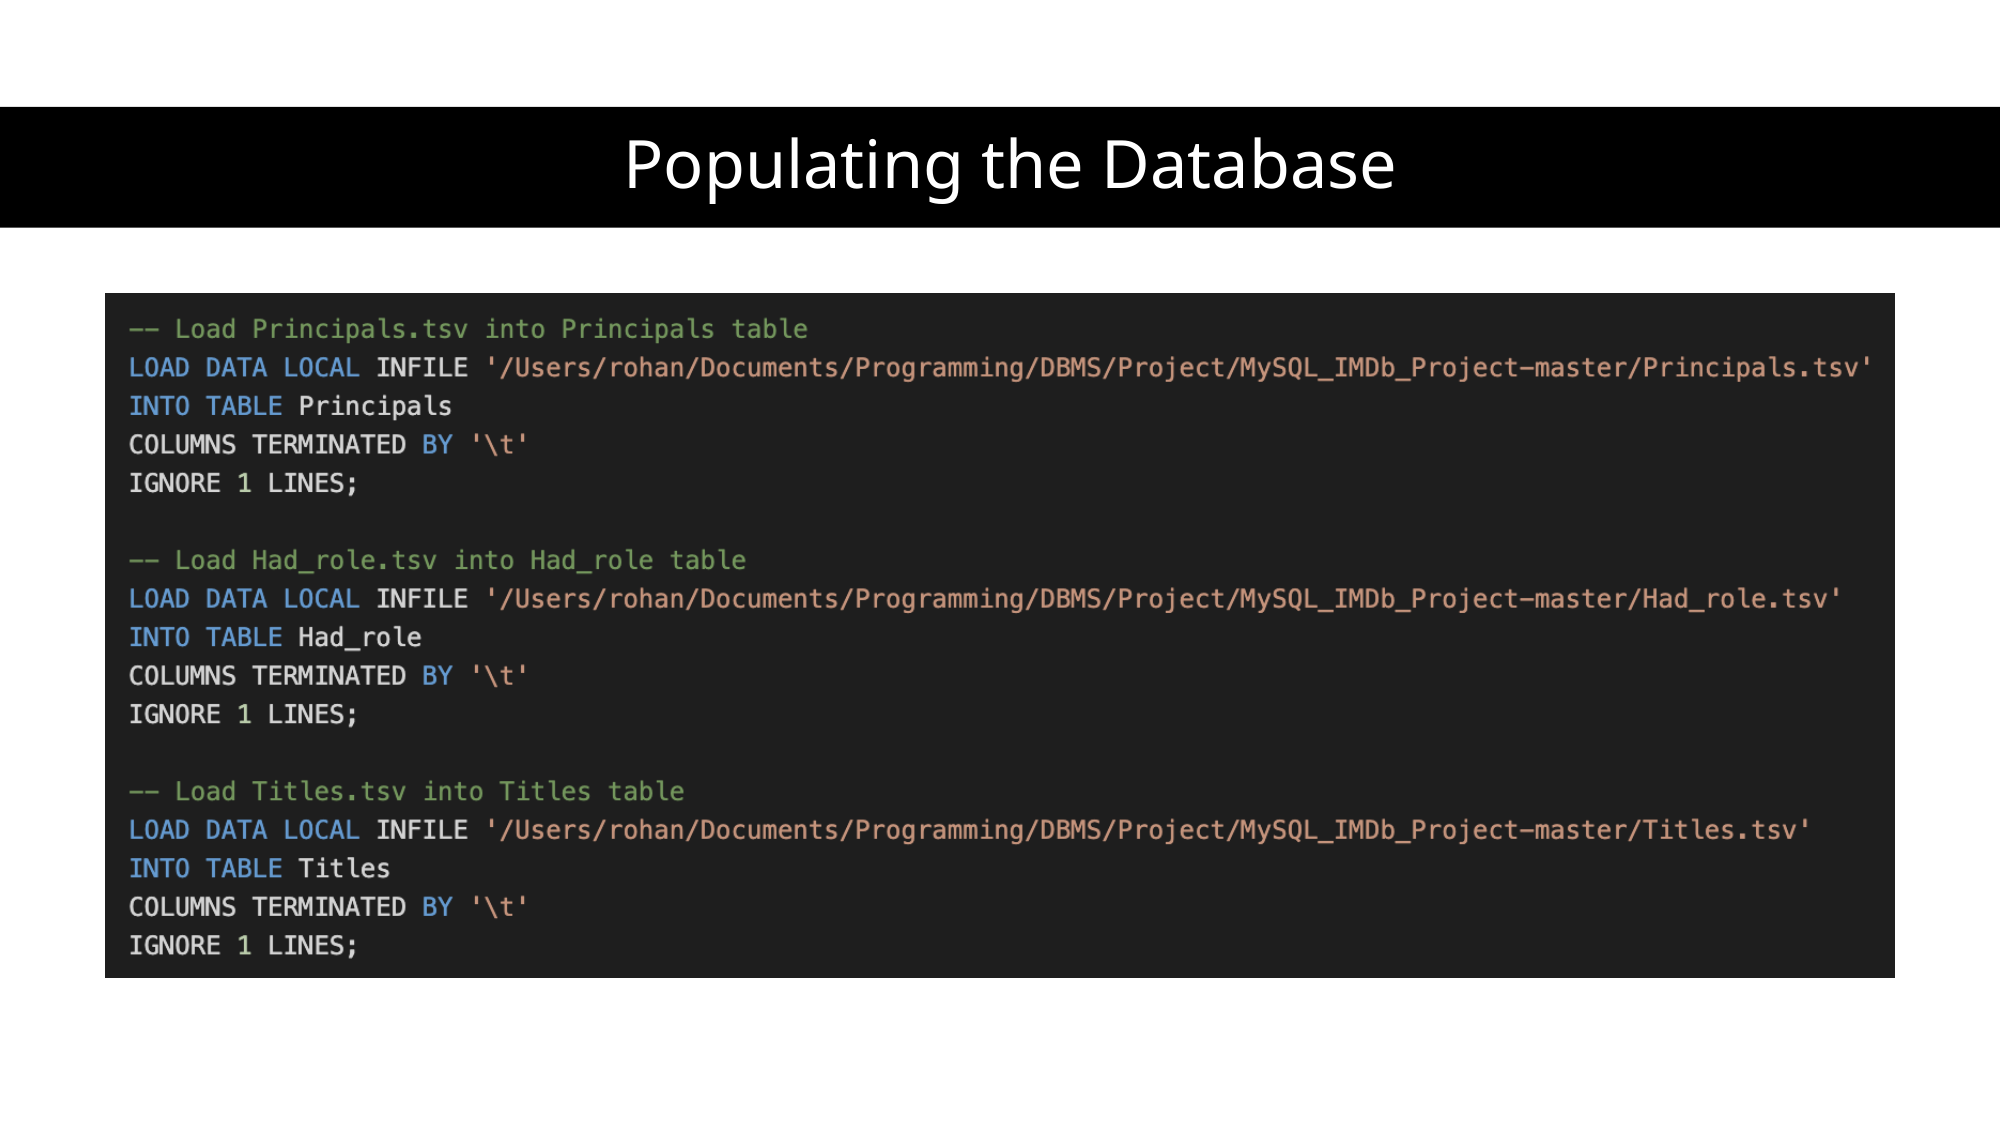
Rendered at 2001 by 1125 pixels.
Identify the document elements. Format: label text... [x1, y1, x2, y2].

text_box [0, 106, 2000, 229]
title Populating the Database [91, 105, 1931, 228]
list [105, 293, 1895, 978]
